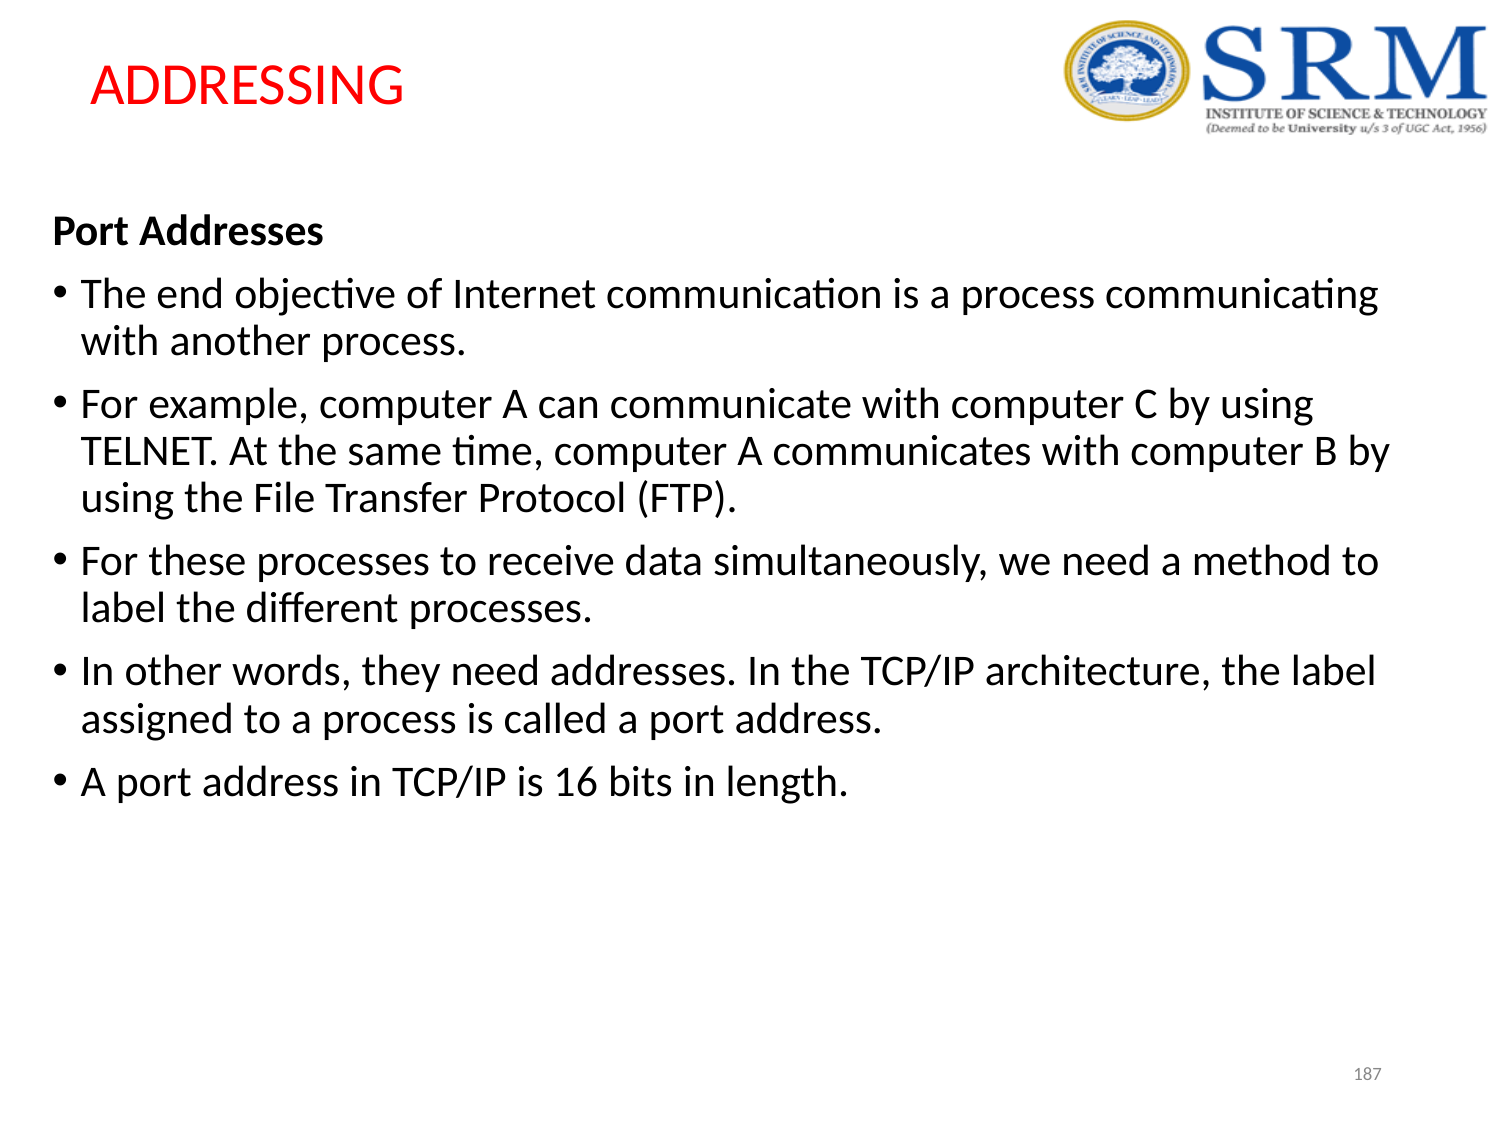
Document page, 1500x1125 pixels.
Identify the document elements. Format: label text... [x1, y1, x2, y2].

slide_number ‹#› [1059, 1042, 1397, 1103]
picture [1059, 0, 1500, 151]
title ADDRESSING [75, 45, 1025, 125]
list Port Addresses The end objective of Internet communication is a process communicating with another process. For example, computer A can communicate with computer C by using TELNET. At the same time, computer A communicates with computer B by using the File Transfer Protocol (FTP). For these processes to receive data simultaneously, we need a method to label the different processes. In other words, they need addresses. In the TCP/IP architecture, the label assigned to a process is called a port address. A port address in TCP/IP is 16 bits in length. [37, 200, 1438, 1025]
